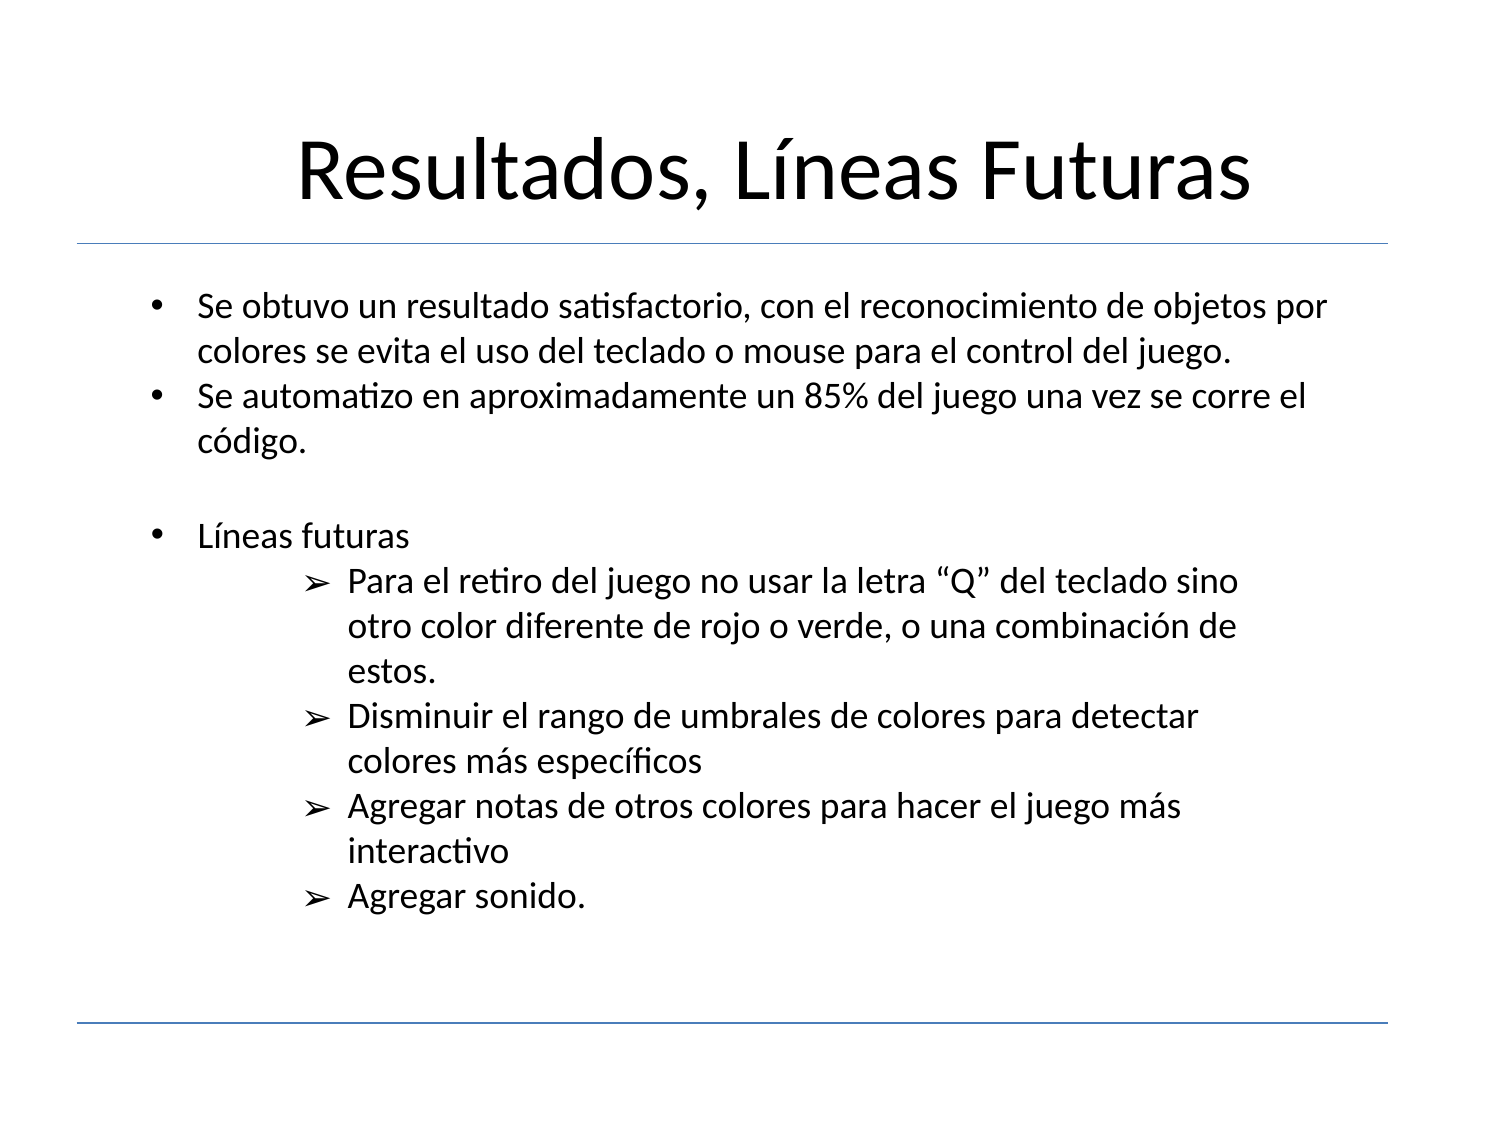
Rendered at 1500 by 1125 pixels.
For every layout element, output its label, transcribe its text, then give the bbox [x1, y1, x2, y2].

text_box Resultados, Líneas Futuras [99, 70, 1450, 258]
text_box Líneas futuras Para el retiro del juego no usar la letra “Q” del teclado sino otro color diferente de rojo o verde, o una combinación de estos. Disminuir el rango de umbrales de colores para detectar colores más específicos Agregar notas de otros colores para hacer el juego más interactivo Agregar sonido. [135, 503, 1277, 791]
text_box Se obtuvo un resultado satisfactorio, con el reconocimiento de objetos por colores se evita el uso del teclado o mouse para el control del juego. Se automatizo en aproximadamente un 85% del juego una vez se corre el código. [135, 274, 1401, 426]
